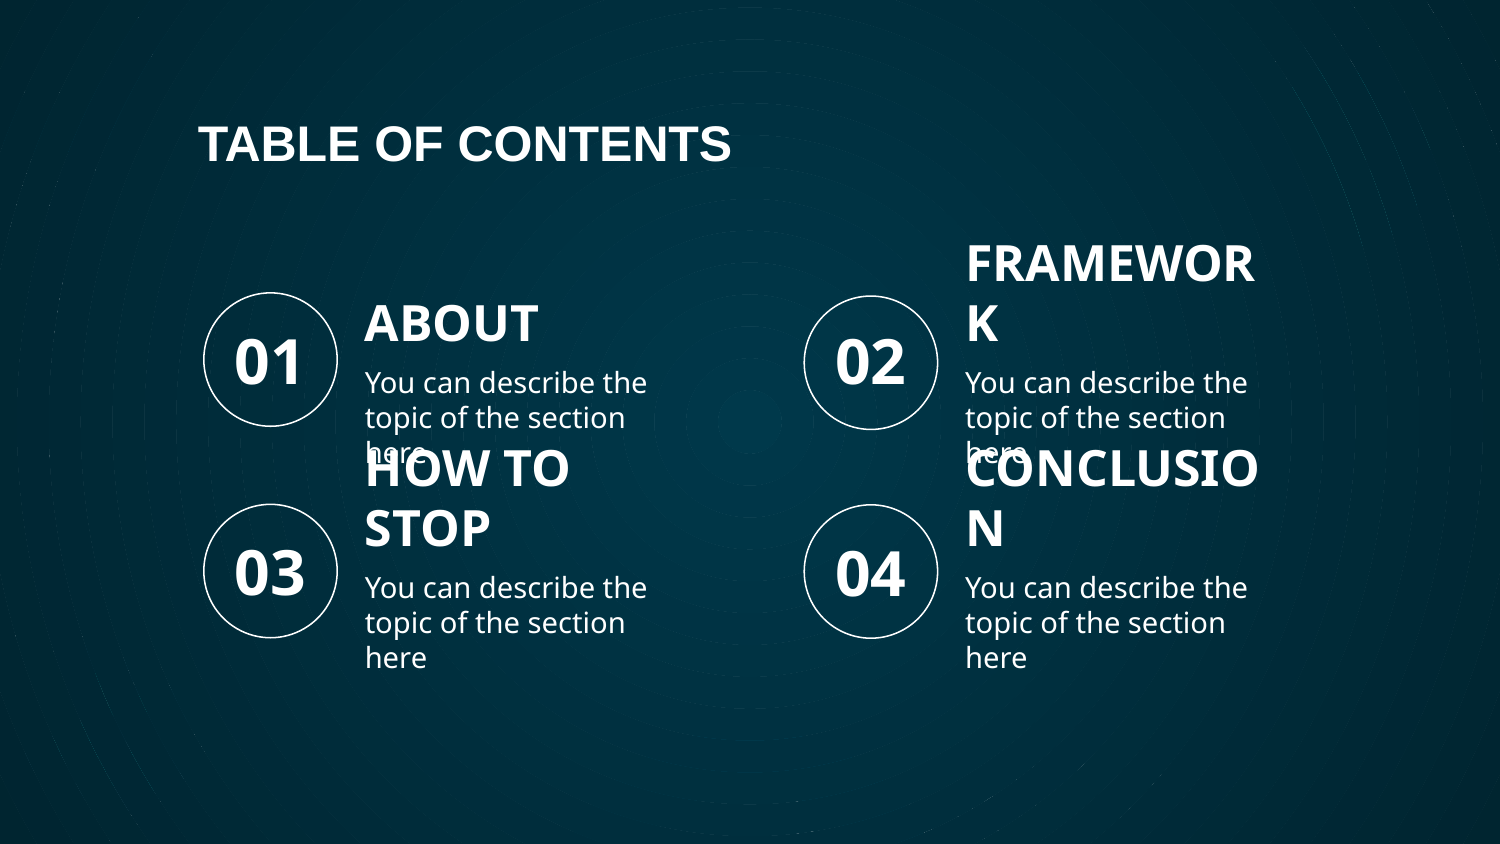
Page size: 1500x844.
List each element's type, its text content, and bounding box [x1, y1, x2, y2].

text_box [216, 399, 325, 427]
title FRAMEWORK [950, 280, 1297, 349]
text_box [817, 611, 925, 639]
subtitle You can describe the topic of the section here [349, 553, 696, 655]
subtitle You can describe the topic of the section here [349, 349, 696, 451]
text_box [815, 400, 927, 430]
title 02 [804, 319, 938, 400]
title HOW TO STOP [349, 484, 696, 553]
text_box [217, 611, 324, 638]
title CONCLUSION [950, 484, 1297, 553]
title ABOUT [349, 280, 696, 349]
text_box [217, 504, 324, 530]
title 03 [203, 530, 338, 611]
title 04 [804, 531, 938, 611]
text_box [0, 0, 1500, 844]
title TABLE OF CONTENTS [0, 96, 1099, 218]
text_box [820, 296, 922, 319]
subtitle You can describe the topic of the section here [950, 349, 1297, 451]
subtitle You can describe the topic of the section here [950, 553, 1297, 655]
text_box [817, 504, 924, 531]
text_box [216, 292, 325, 320]
title 01 [203, 320, 338, 399]
